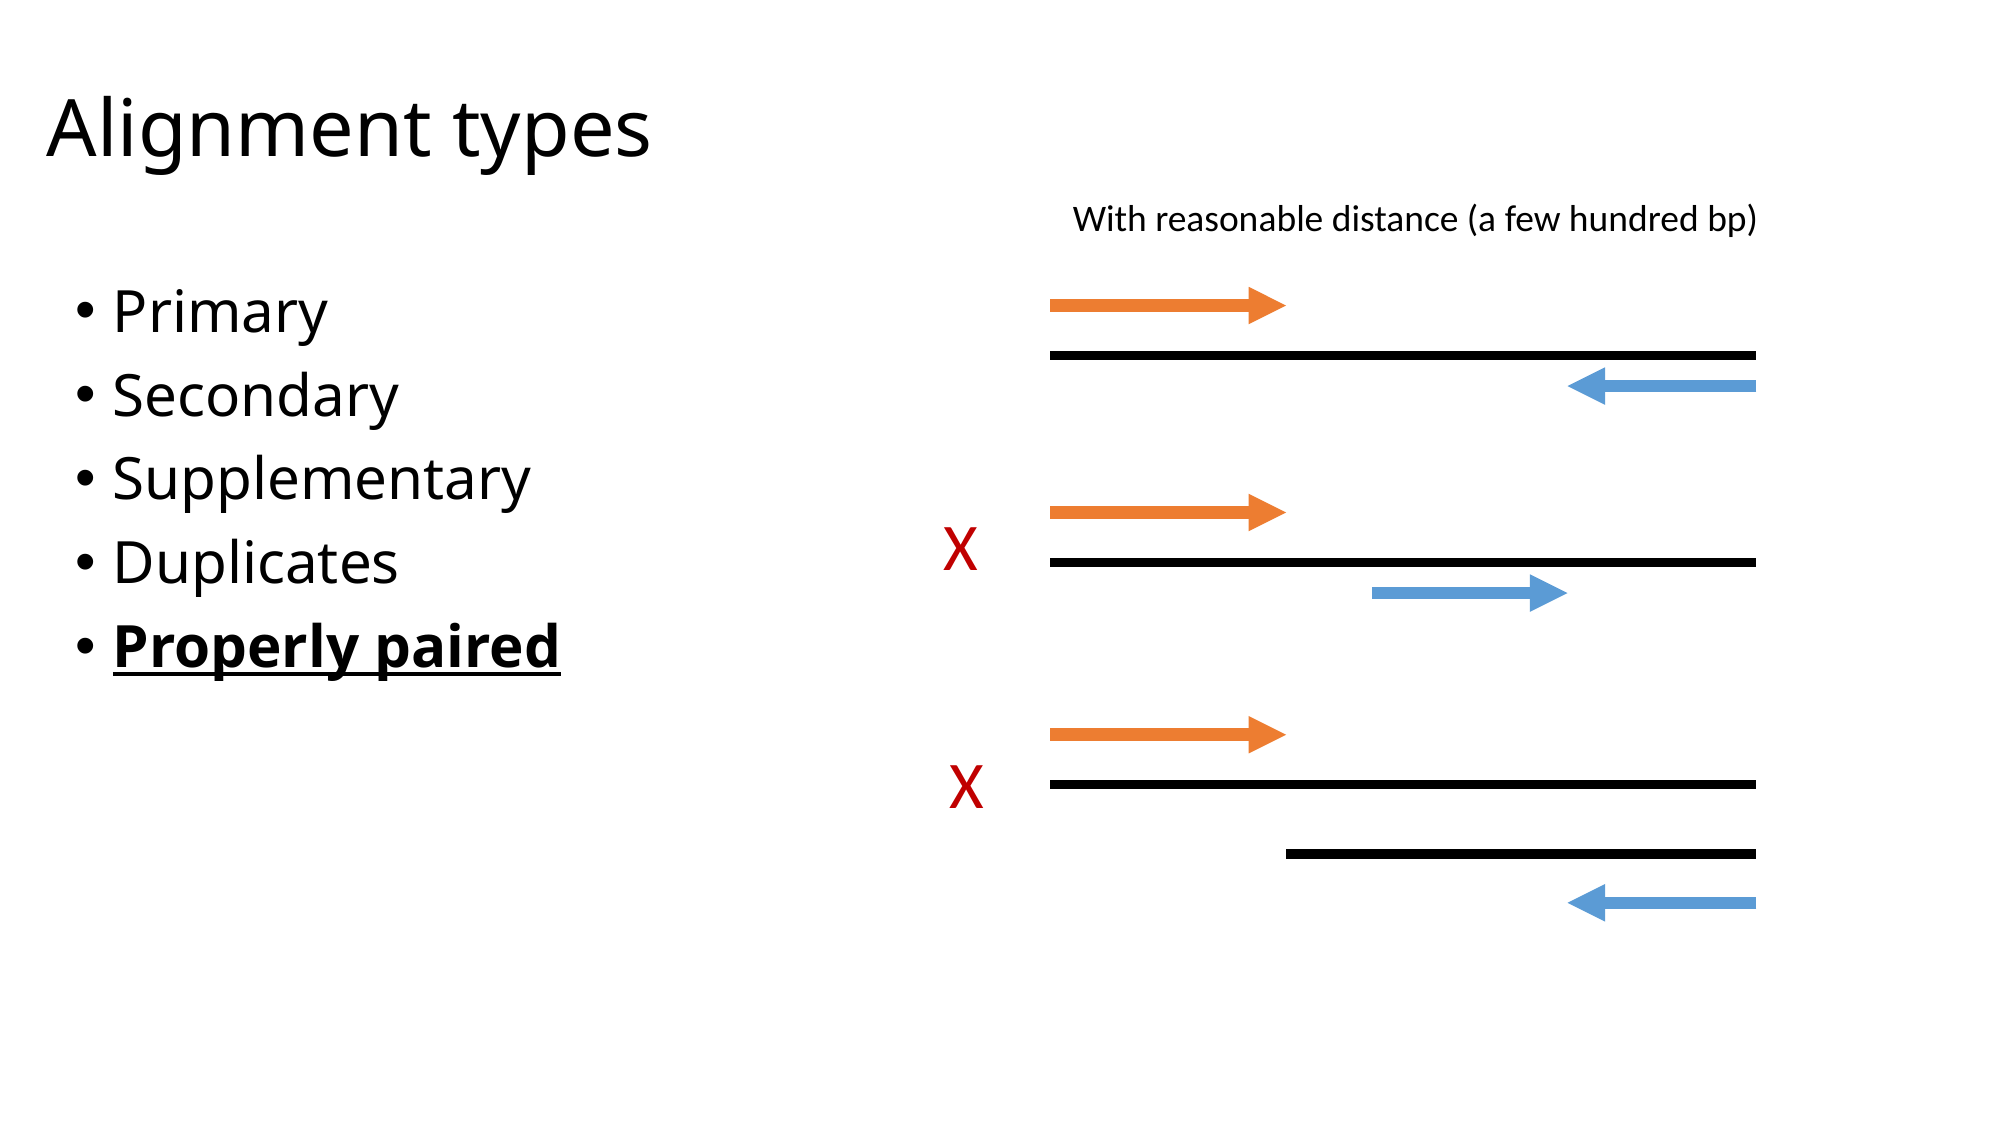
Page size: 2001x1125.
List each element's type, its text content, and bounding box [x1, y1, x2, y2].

list Primary Secondary Supplementary Duplicates Properly paired [60, 274, 1863, 1014]
text_box With reasonable distance (a few hundred bp) [1058, 186, 1774, 246]
title Alignment types [31, 22, 1757, 240]
text_box X [935, 734, 1000, 830]
text_box X [929, 496, 994, 592]
